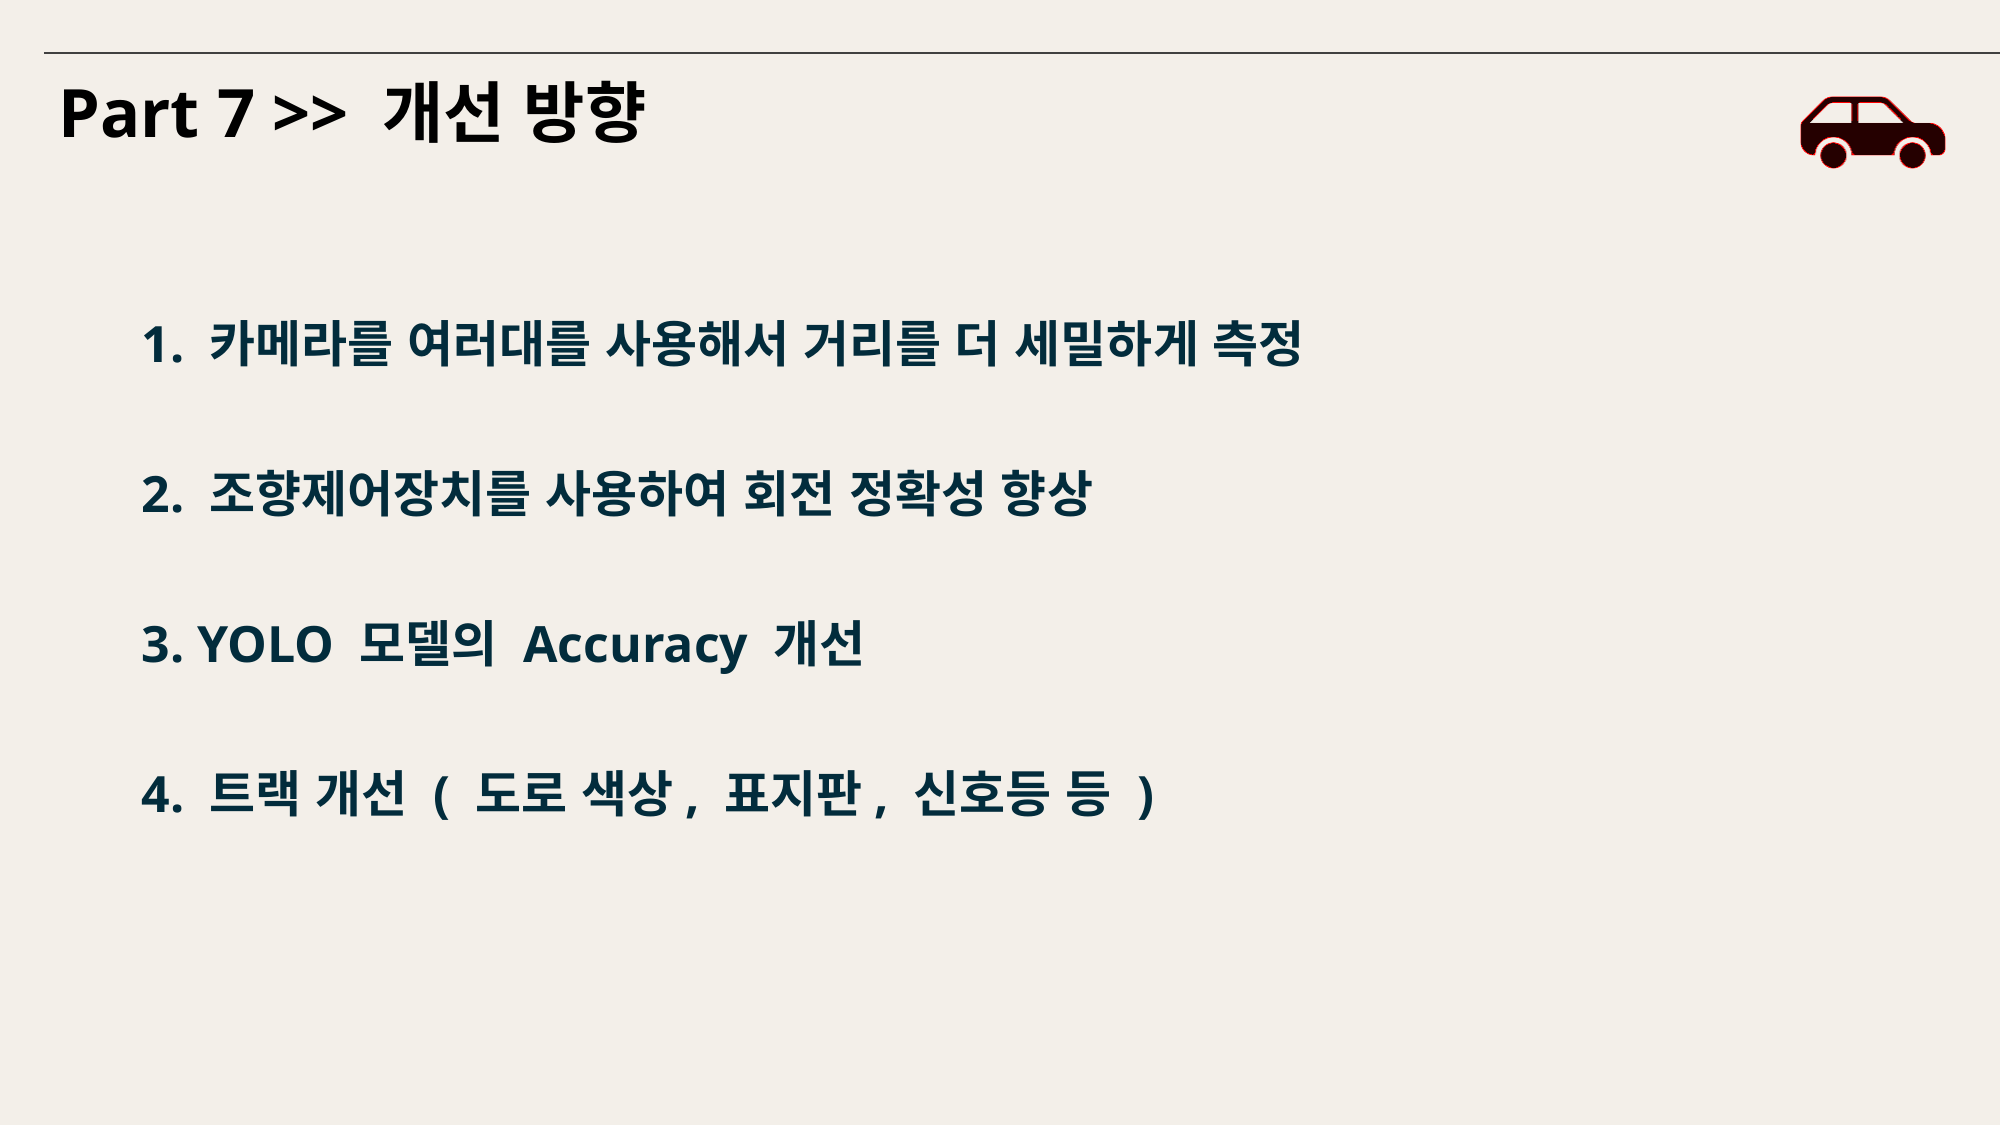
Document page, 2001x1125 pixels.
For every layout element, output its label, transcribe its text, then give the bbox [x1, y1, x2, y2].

picture [1794, 54, 1952, 211]
text_box Part 7 >> 개선 방향 [43, 63, 1319, 159]
text_box 1. 카메라를 여러대를 사용해서 거리를 더 세밀하게 측정 2. 조향제어장치를 사용하여 회전 정확성 향상 3. YOLO 모델의 Accuracy 개선 4. 트랙 개선 ( 도로 색상, 표지판, 신호등 등 ) [126, 214, 1895, 830]
